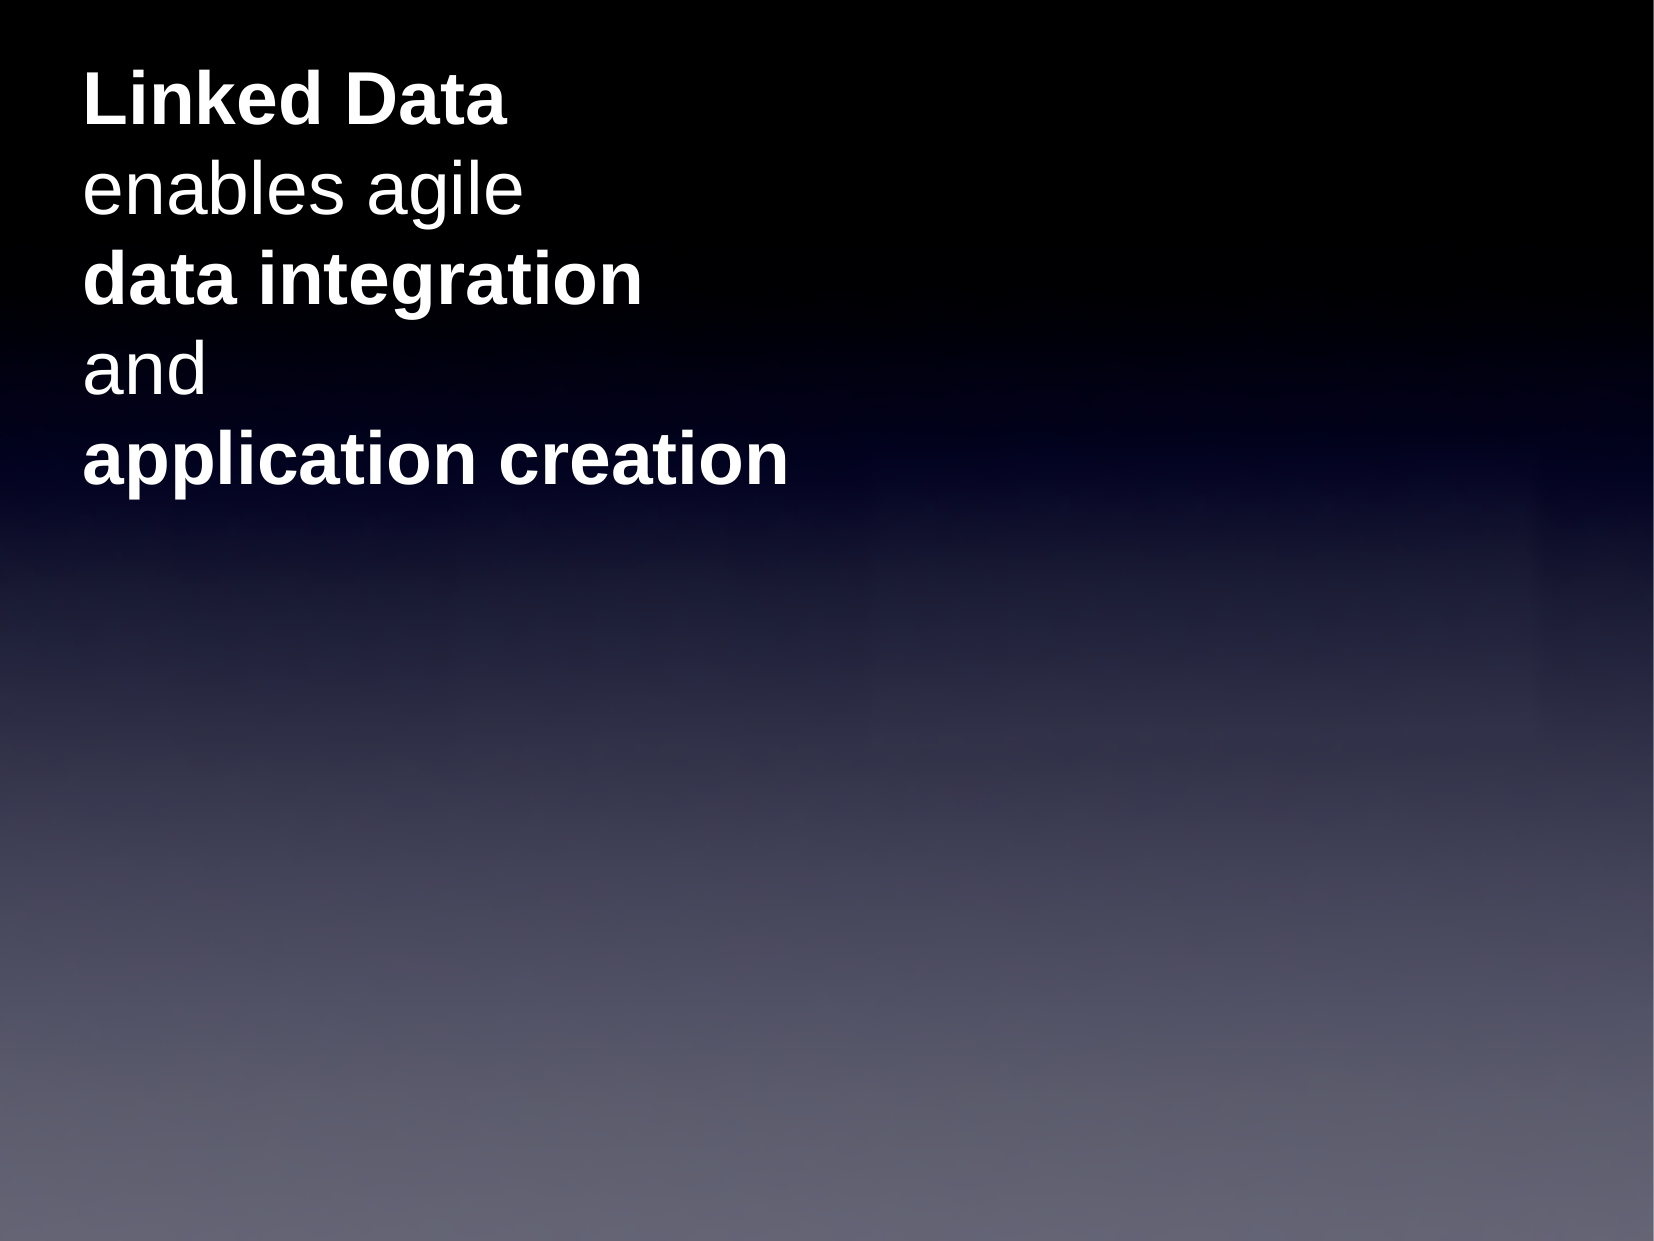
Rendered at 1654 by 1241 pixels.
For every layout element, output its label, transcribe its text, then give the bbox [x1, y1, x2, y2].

picture [0, 0, 1654, 1241]
subtitle Linked Data enables agile data integration and application creation [82, 49, 1571, 1109]
